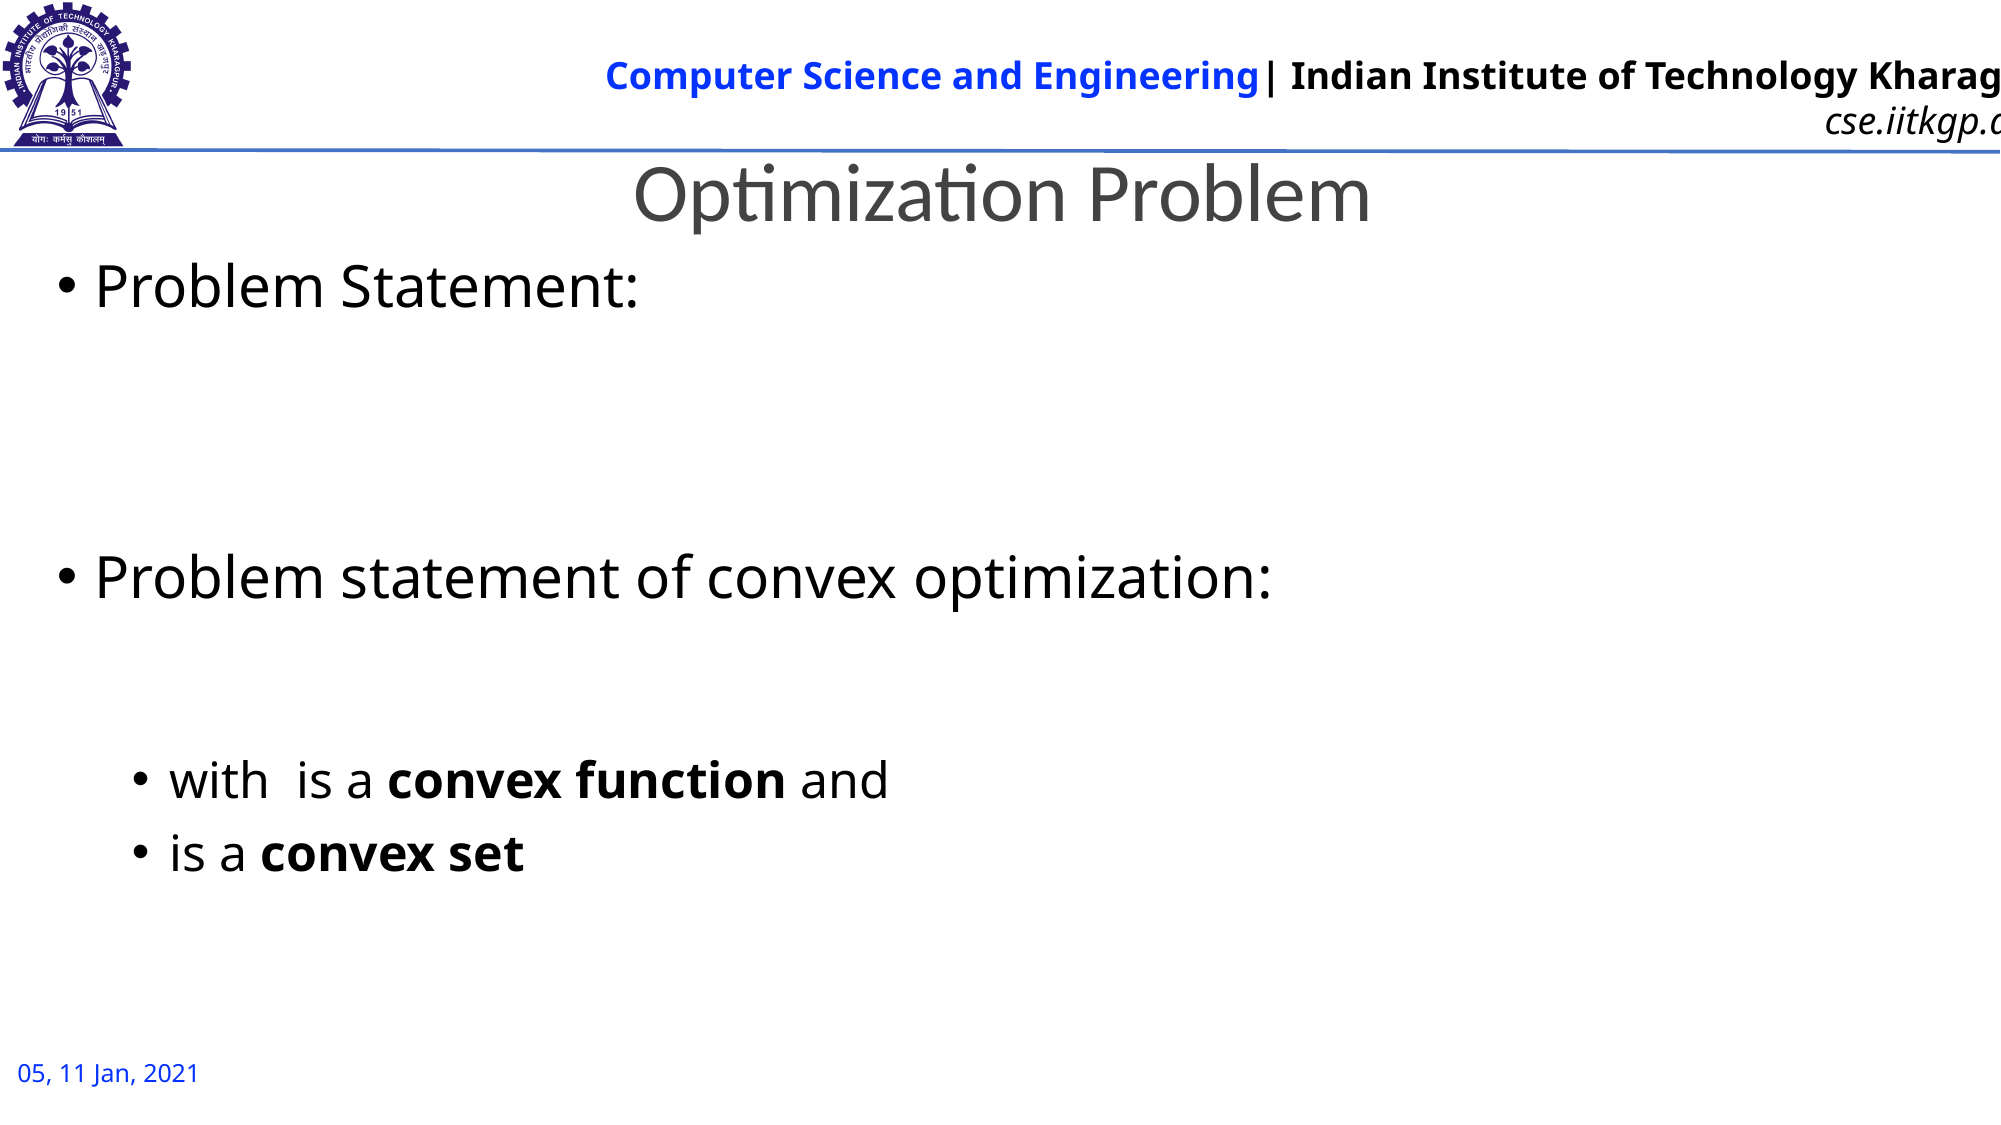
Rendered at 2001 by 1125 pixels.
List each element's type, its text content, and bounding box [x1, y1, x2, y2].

text_box Optimization Problem [305, 123, 1702, 218]
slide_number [2, 1042, 331, 1103]
picture [2, 2, 131, 147]
